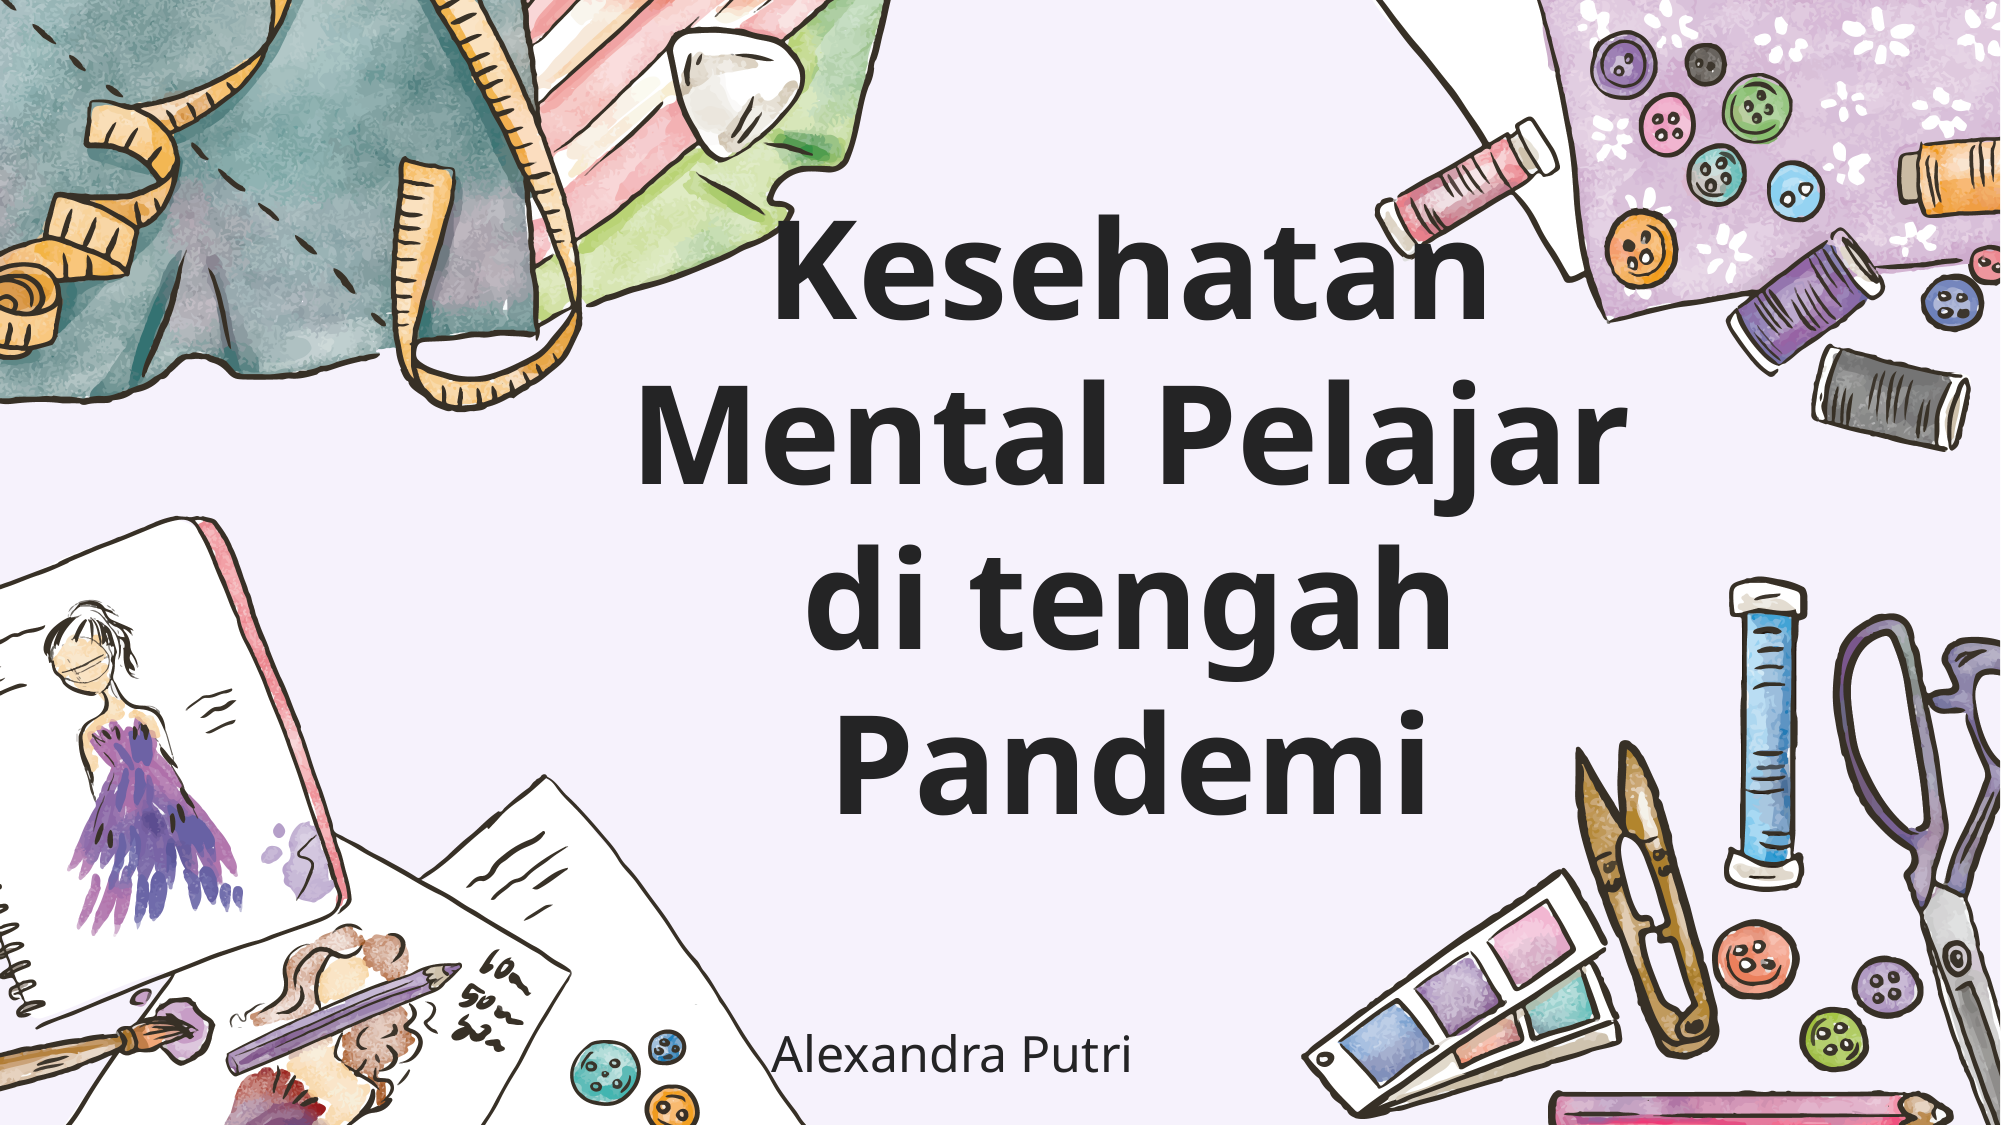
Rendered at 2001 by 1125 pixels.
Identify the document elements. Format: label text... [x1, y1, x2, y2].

text_box Kesehatan Mental Pelajar di tengah Pandemi [549, 174, 1714, 850]
text_box Alexandra Putri [509, 1015, 1396, 1091]
picture [0, 0, 2001, 1125]
